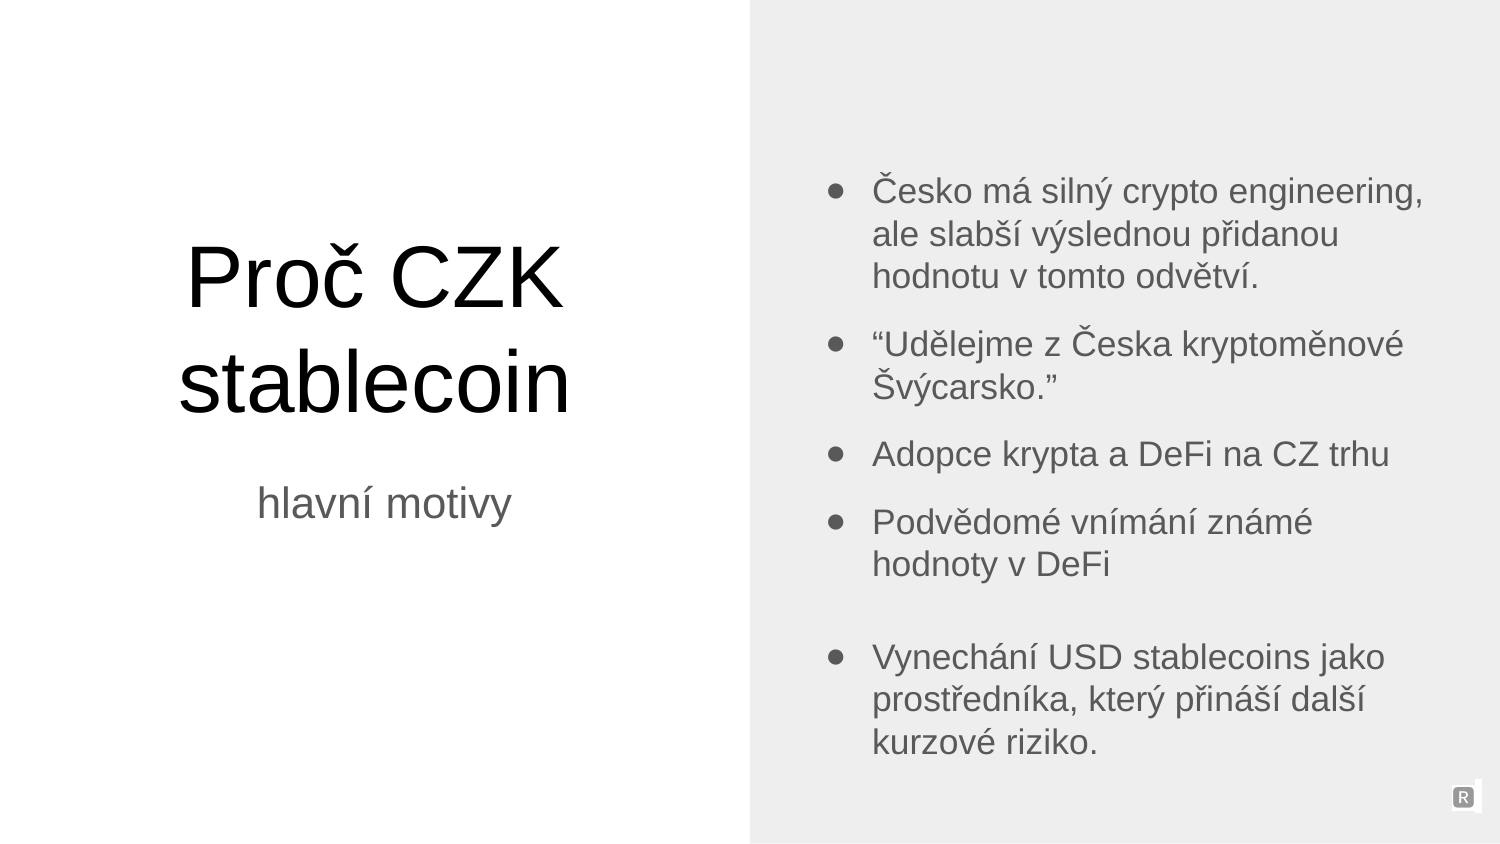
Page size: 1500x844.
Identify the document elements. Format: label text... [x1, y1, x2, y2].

subtitle hlavní motivy [43, 459, 708, 663]
text_box 🆁 [1435, 766, 1499, 825]
list Česko má silný crypto engineering, ale slabší výslednou přidanou hodnotu v tomto odvětví. “Udělejme z Česka kryptoměnové Švýcarsko.” Adopce krypta a DeFi na CZ trhu Podvědomé vnímání známé hodnoty v DeFi Vynechání USD stablecoins jako prostředníka, který přináší další kurzové riziko. [810, 118, 1440, 812]
title Proč CZK stablecoin [43, 202, 708, 446]
